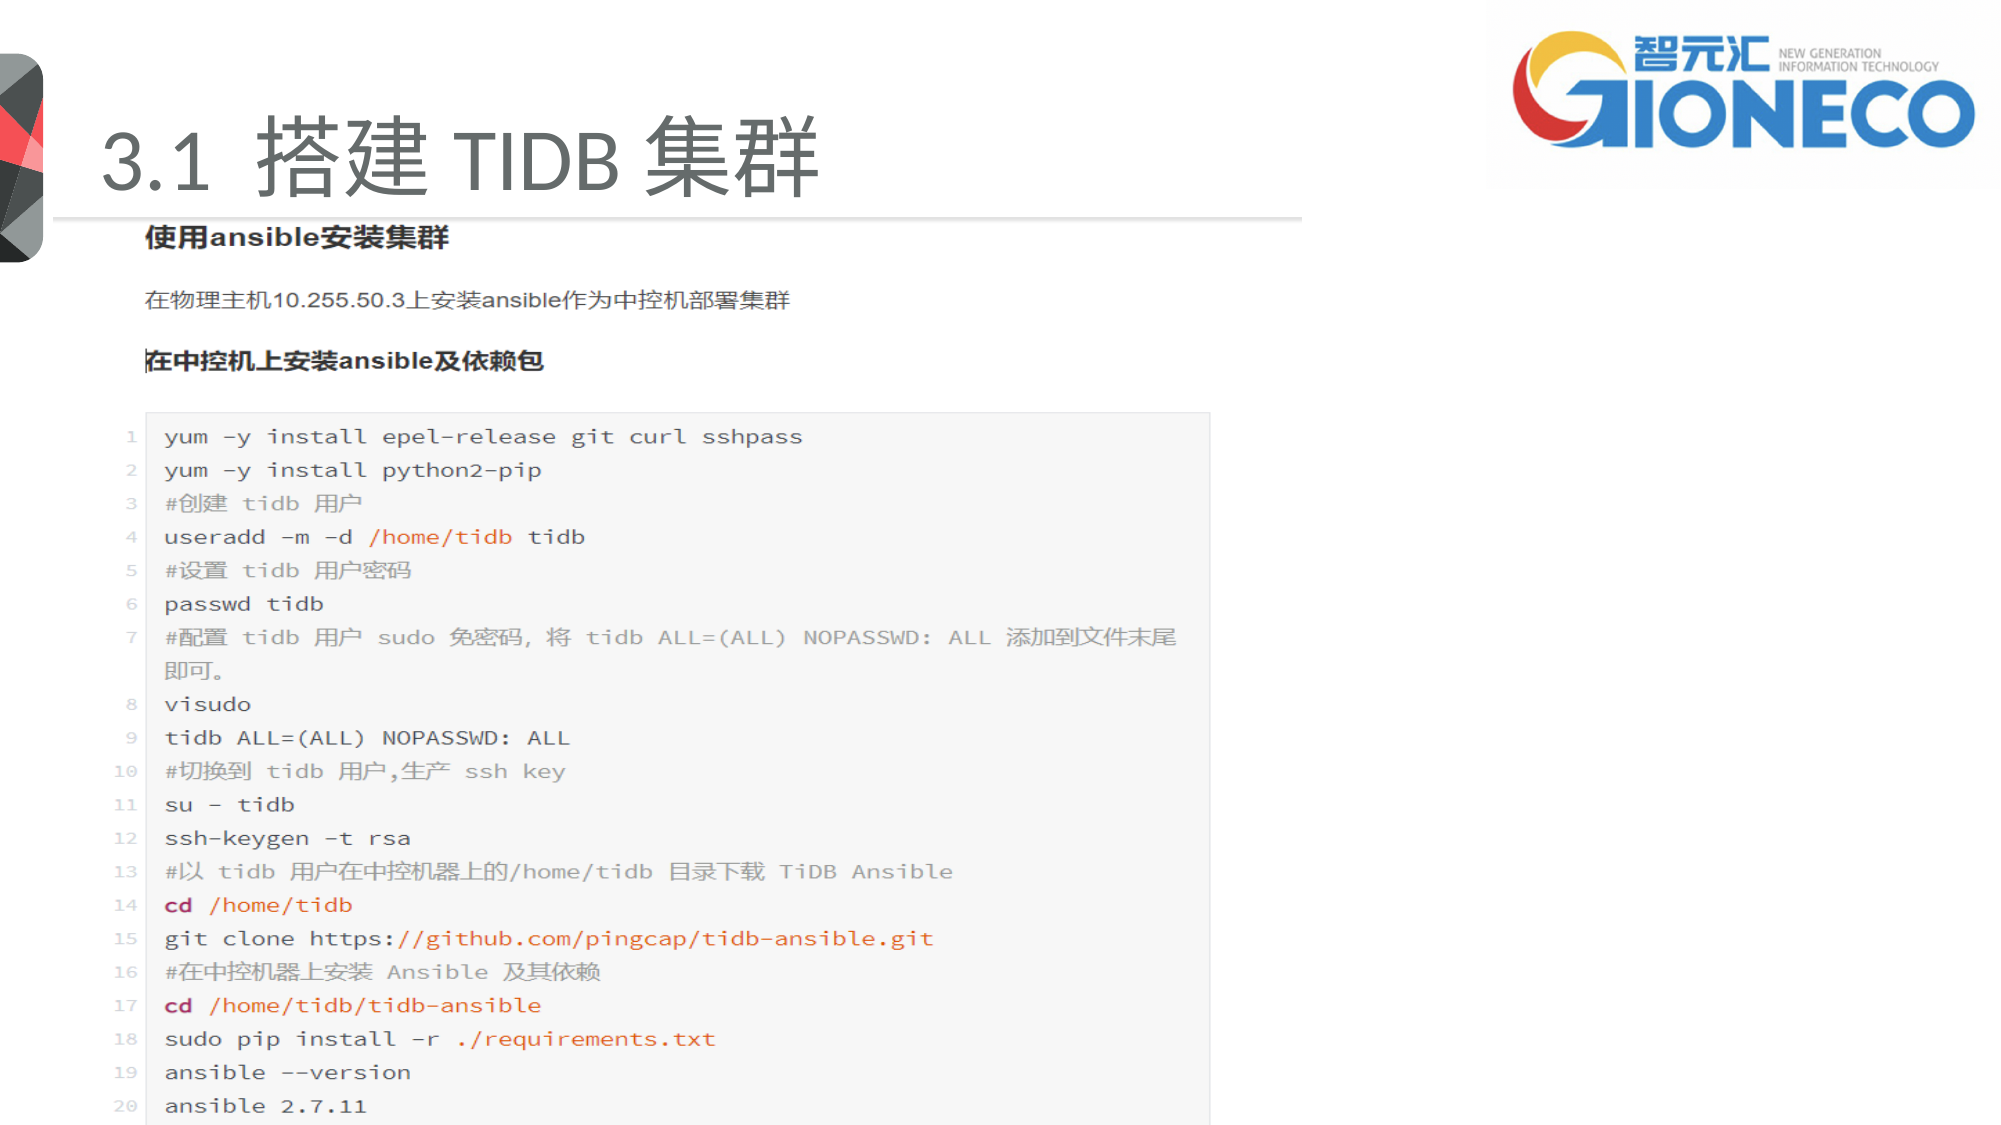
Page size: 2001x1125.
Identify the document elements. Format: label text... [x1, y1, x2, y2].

picture [1486, 0, 2000, 189]
picture [53, 217, 1302, 1125]
text_box 3.1 搭建TIDB集群 [99, 114, 1563, 196]
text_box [0, 53, 44, 263]
